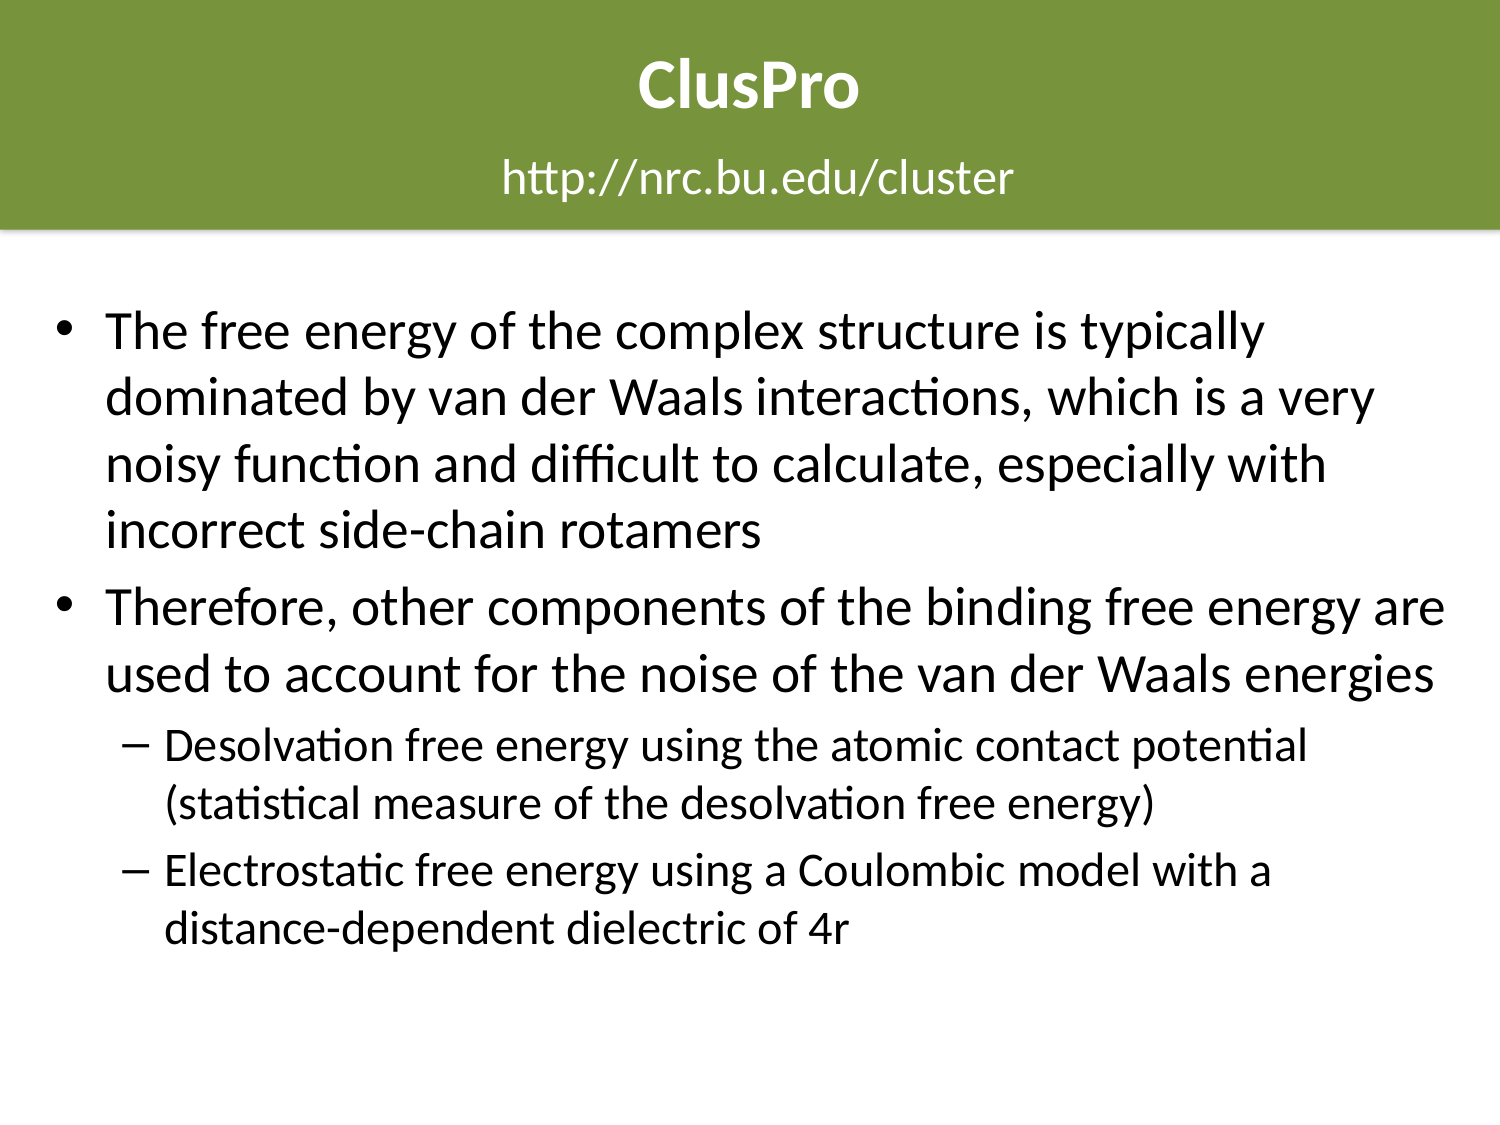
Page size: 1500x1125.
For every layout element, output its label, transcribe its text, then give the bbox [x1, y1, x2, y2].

text_box [0, 0, 1500, 230]
title ClusPro http://nrc.bu.edu/cluster [75, 29, 1425, 217]
list The free energy of the complex structure is typically dominated by van der Waals interactions, which is a very noisy function and difficult to calculate, especially with incorrect side-chain rotamers Therefore, other components of the binding free energy are used to account for the noise of the van der Waals energies Desolvation free energy using the atomic contact potential (statistical measure of the desolvation free energy) Electrostatic free energy using a Coulombic model with a distance-dependent dielectric of 4r [40, 286, 1469, 1029]
